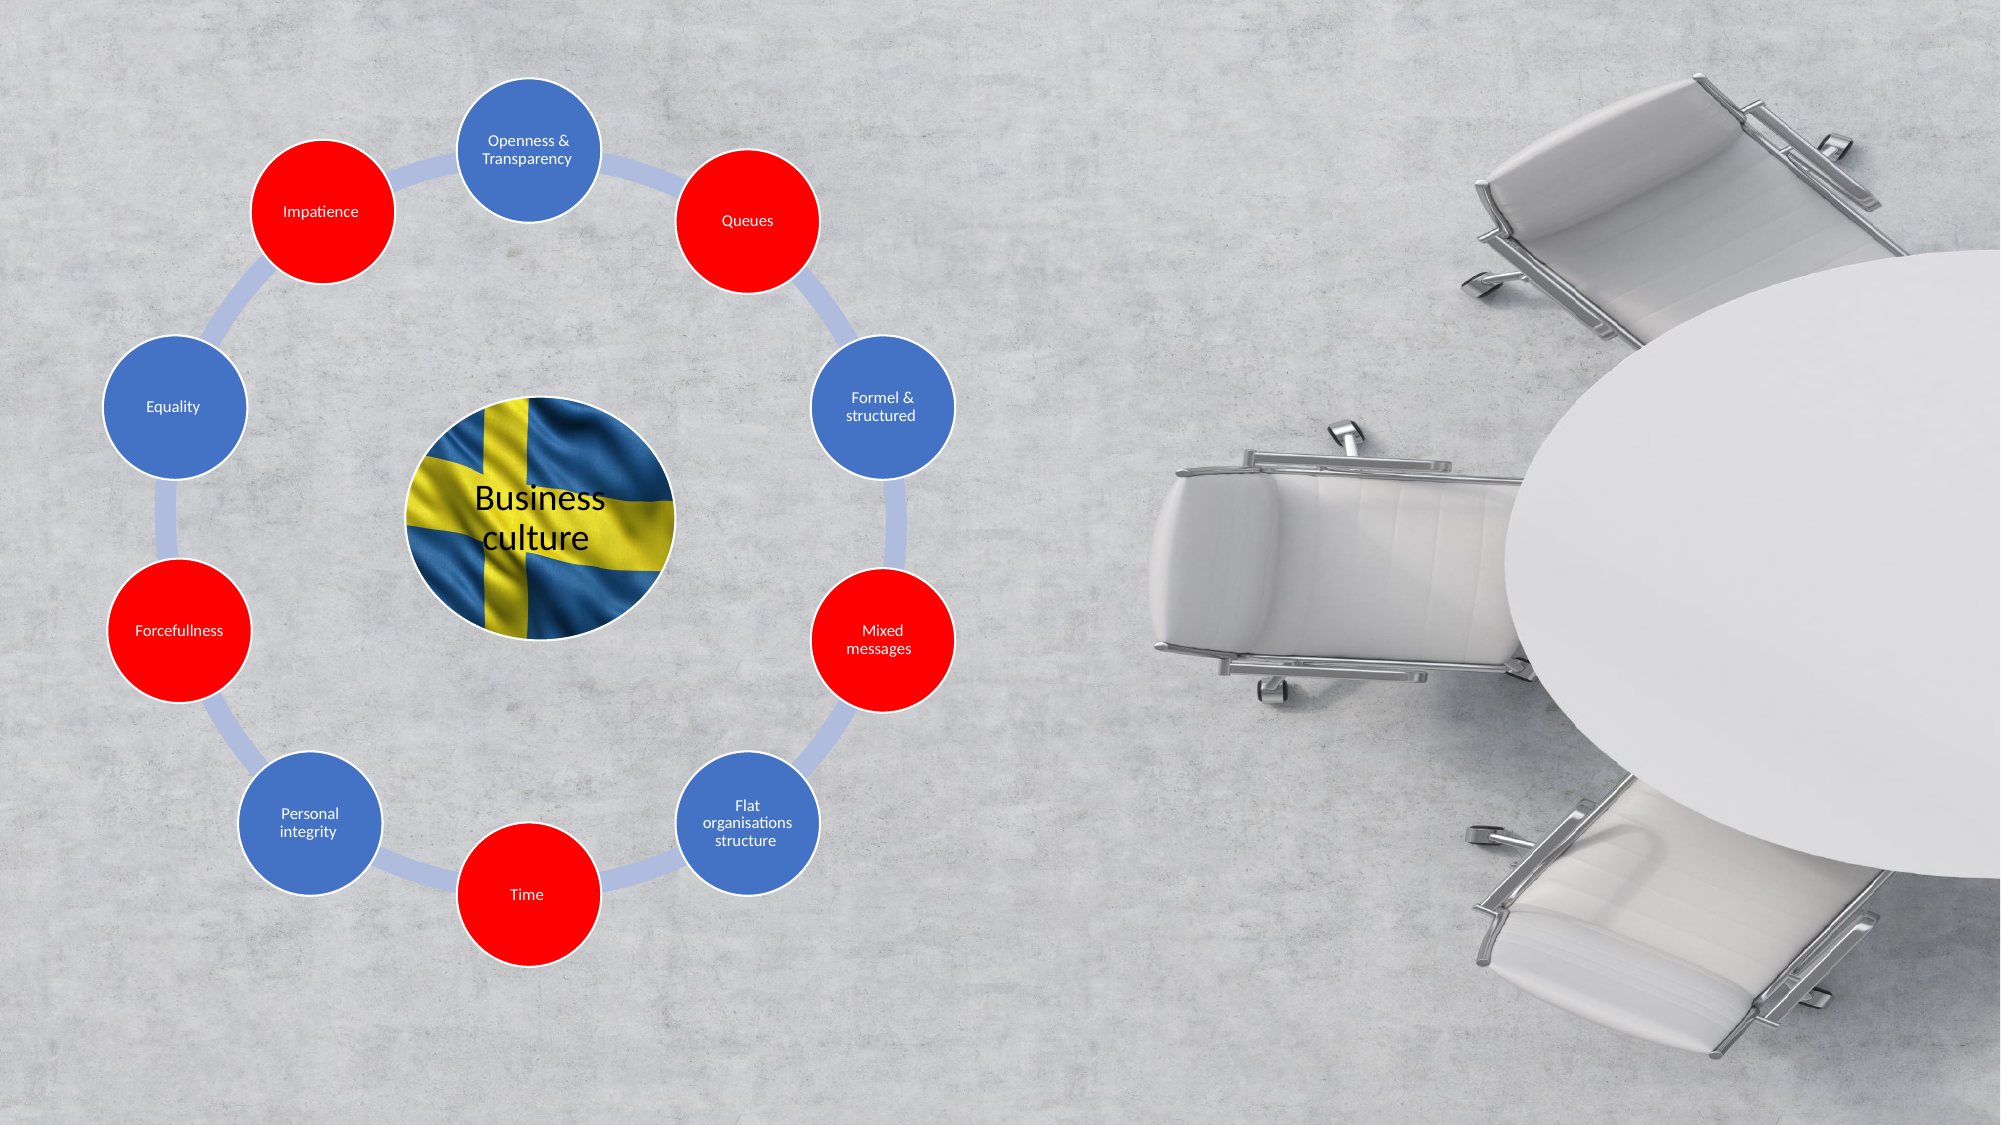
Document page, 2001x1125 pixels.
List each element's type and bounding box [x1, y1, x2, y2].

picture [0, 0, 2001, 1125]
text_box [102, 78, 956, 967]
